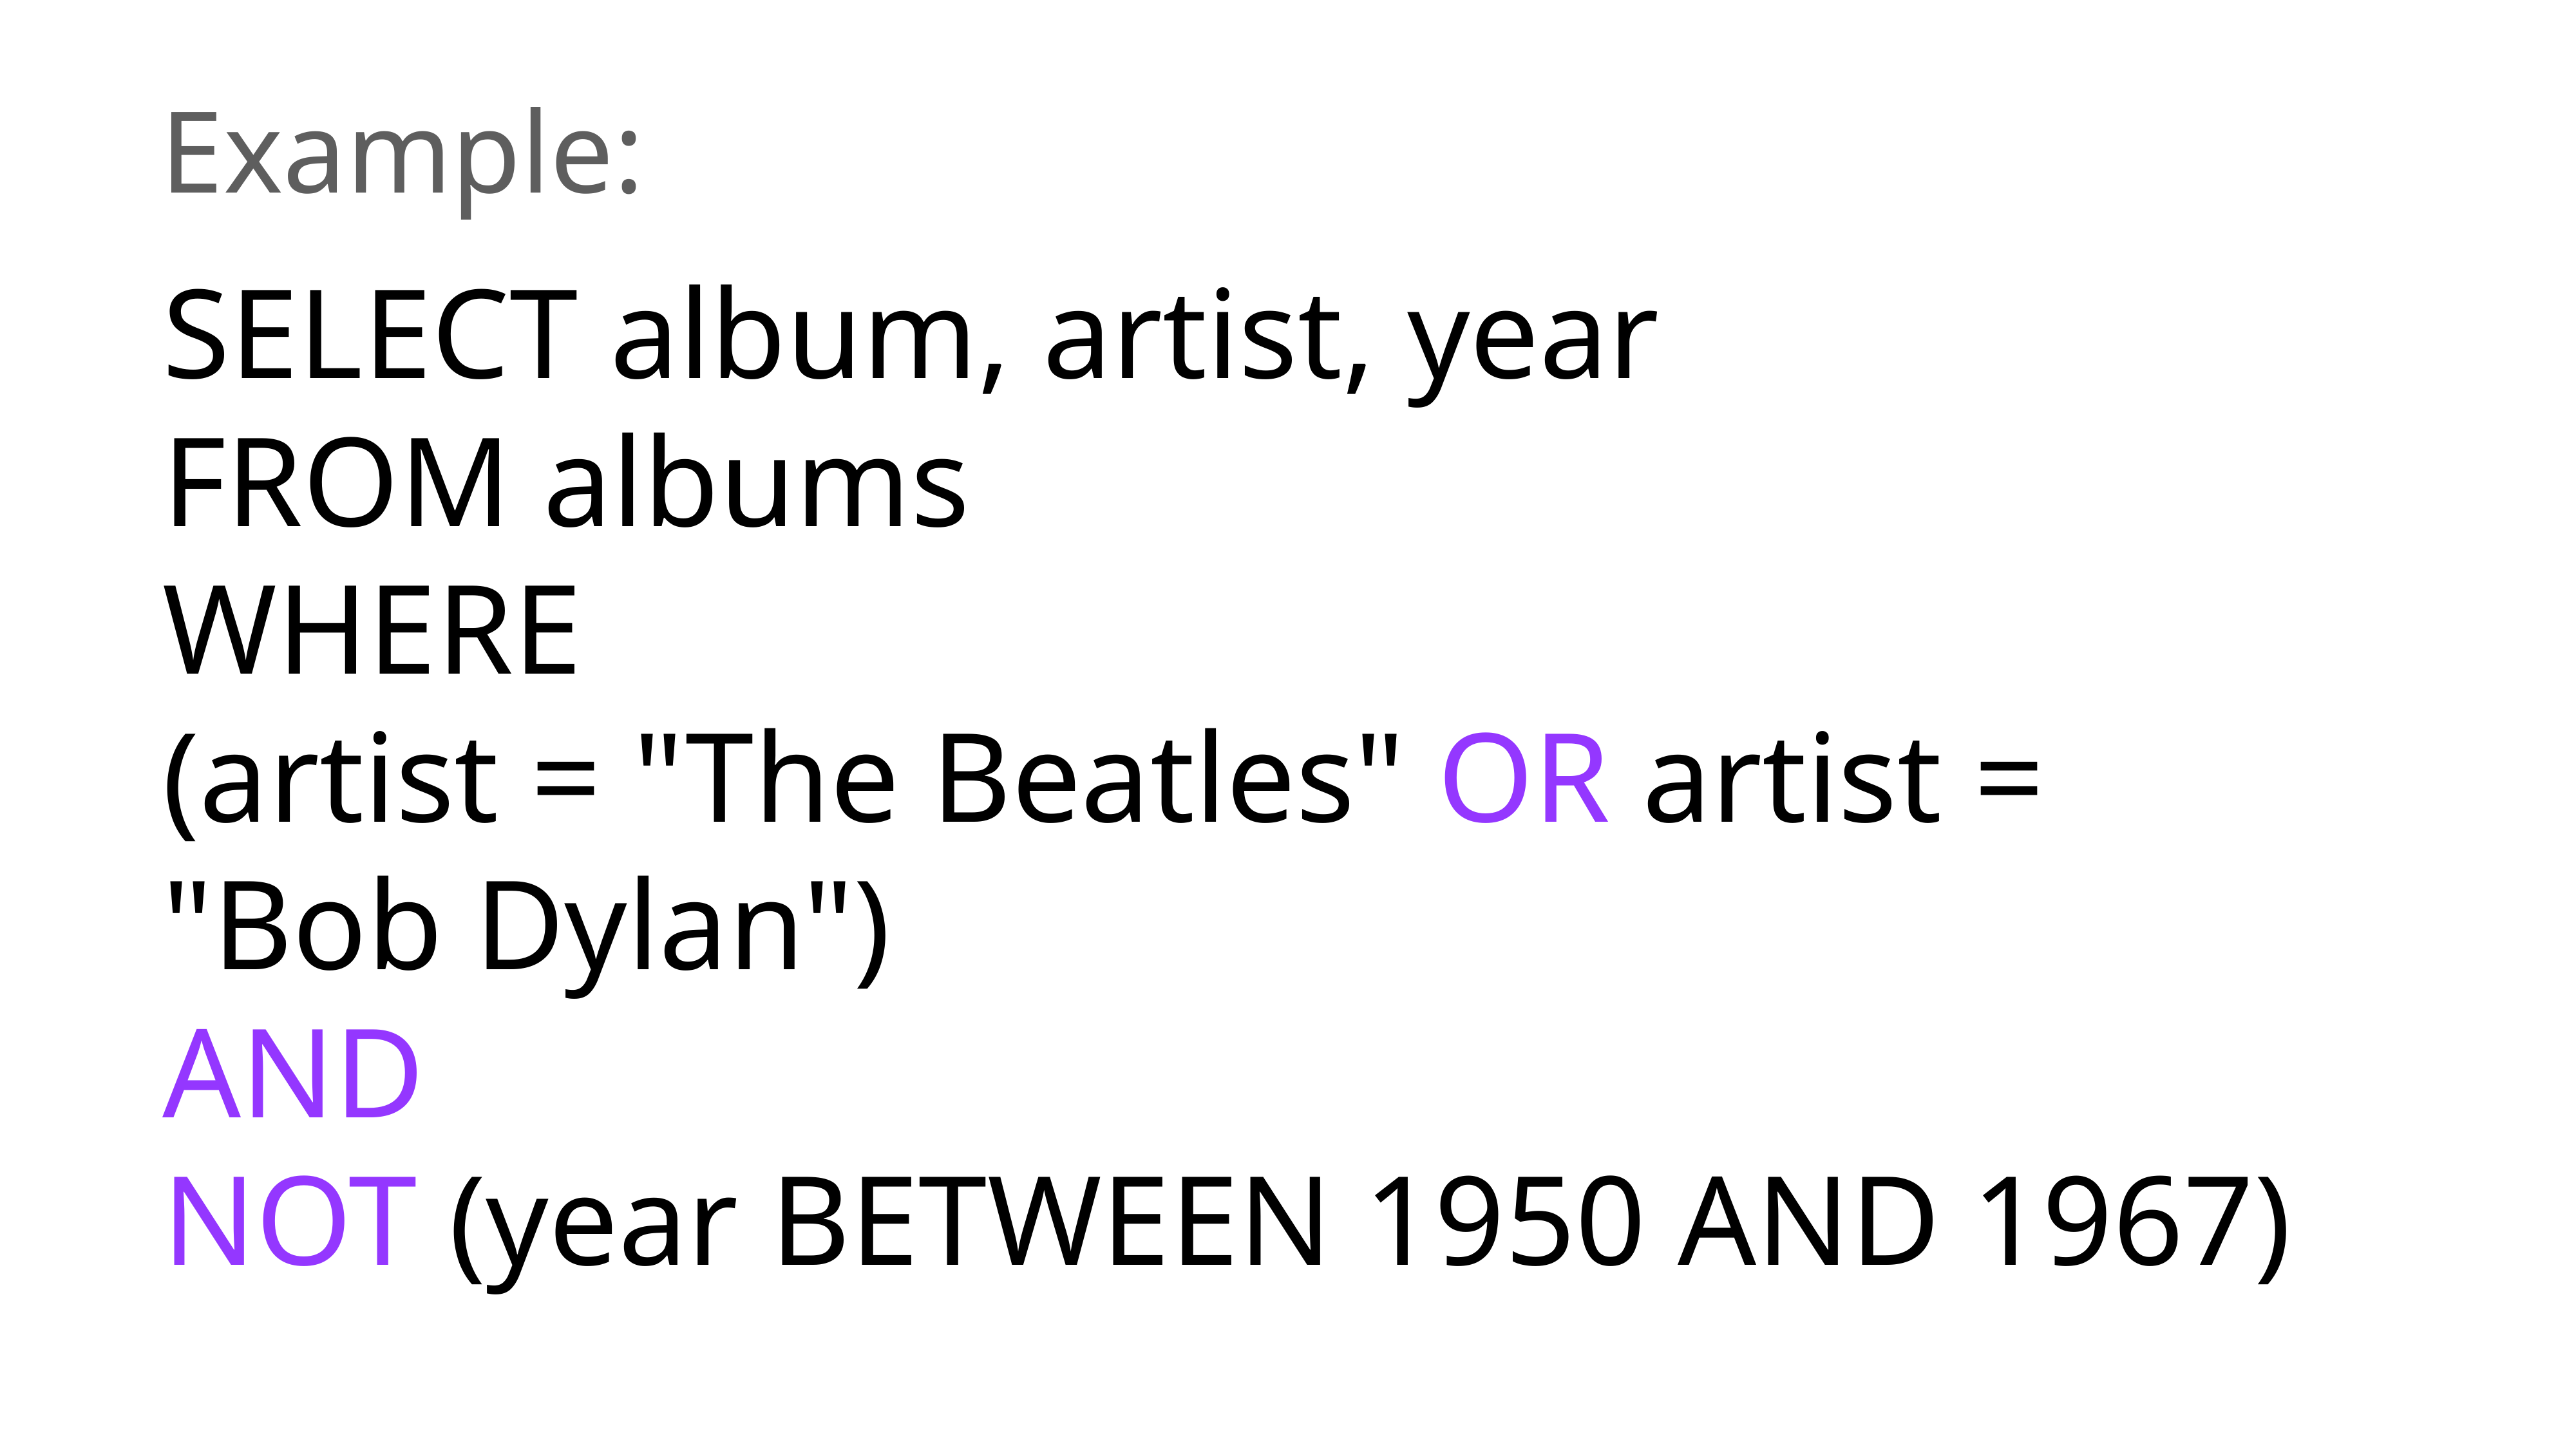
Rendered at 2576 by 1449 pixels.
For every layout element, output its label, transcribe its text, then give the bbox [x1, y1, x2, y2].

text_box Example: [155, 74, 650, 221]
text_box SELECT album, artist, year FROM albums WHERE (artist = "The Beatles" OR artist = "Bob Dylan") AND NOT (year BETWEEN 1950 AND 1967) [157, 250, 2358, 1320]
